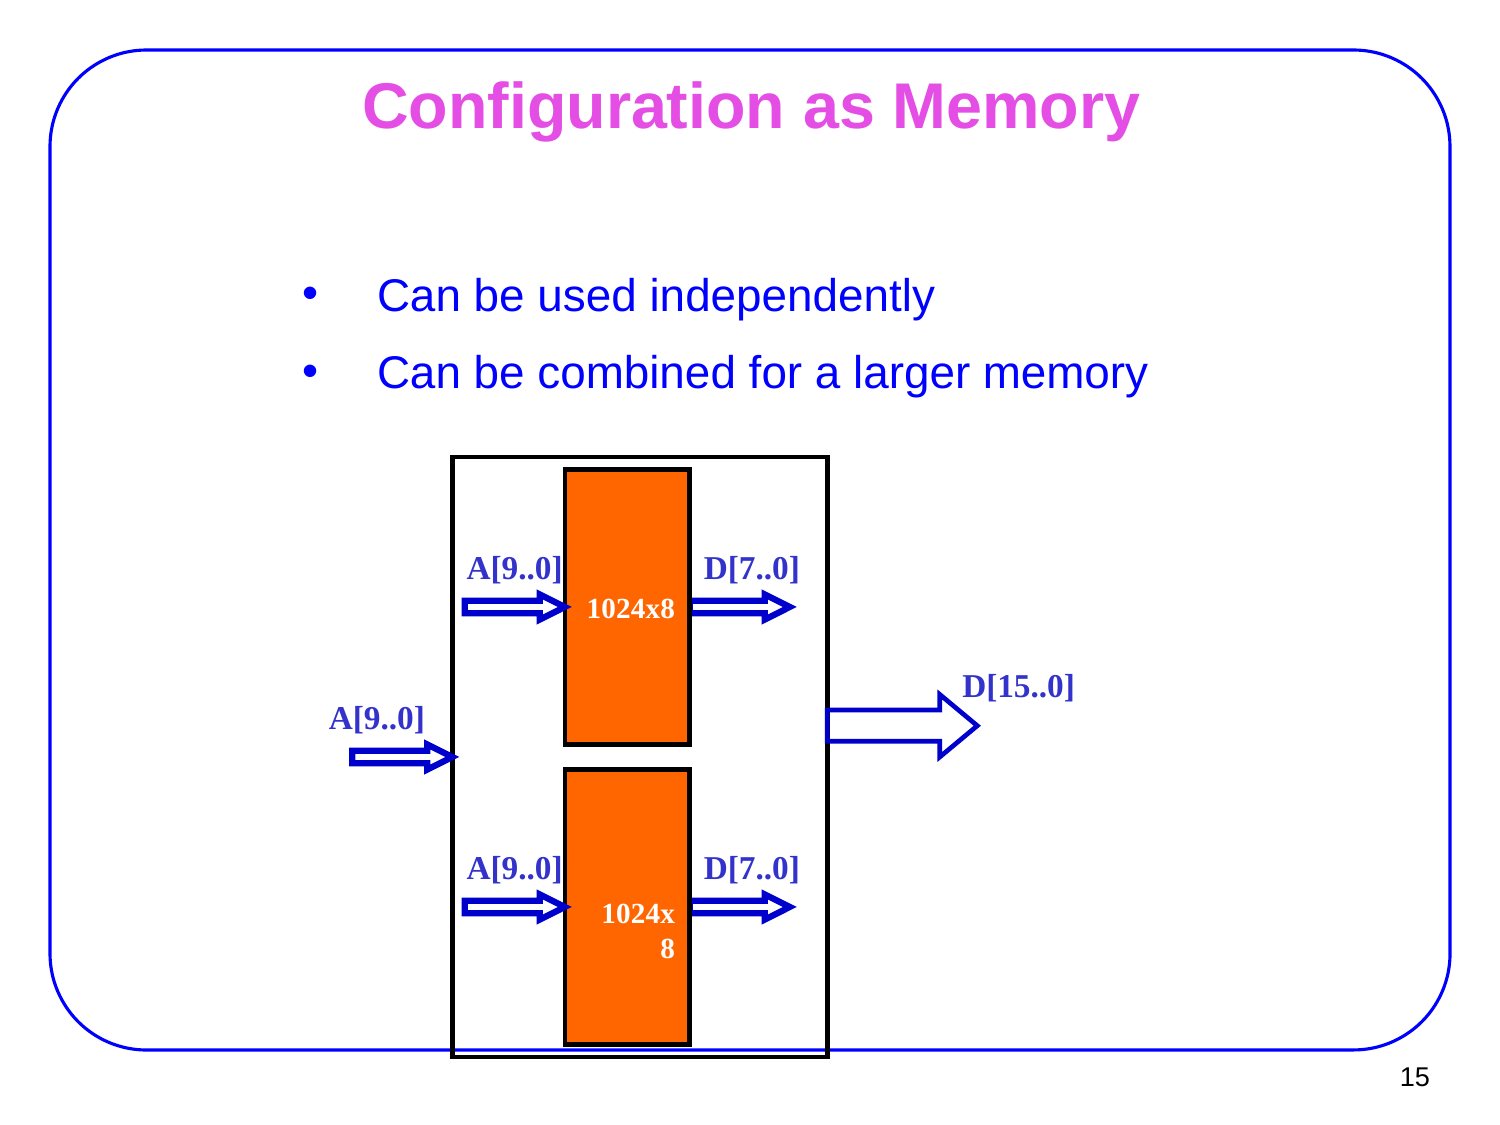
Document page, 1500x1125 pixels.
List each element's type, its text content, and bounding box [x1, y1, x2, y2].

text_box [452, 746, 828, 1057]
text_box [452, 456, 828, 662]
title Configuration as Memory [113, 66, 1389, 140]
text_box Can be used independently Can be combined for a larger memory [287, 257, 1250, 406]
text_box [827, 656, 1091, 758]
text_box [414, 469, 816, 745]
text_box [414, 769, 816, 1045]
slide_number 15 [1351, 1047, 1444, 1104]
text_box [277, 689, 453, 770]
